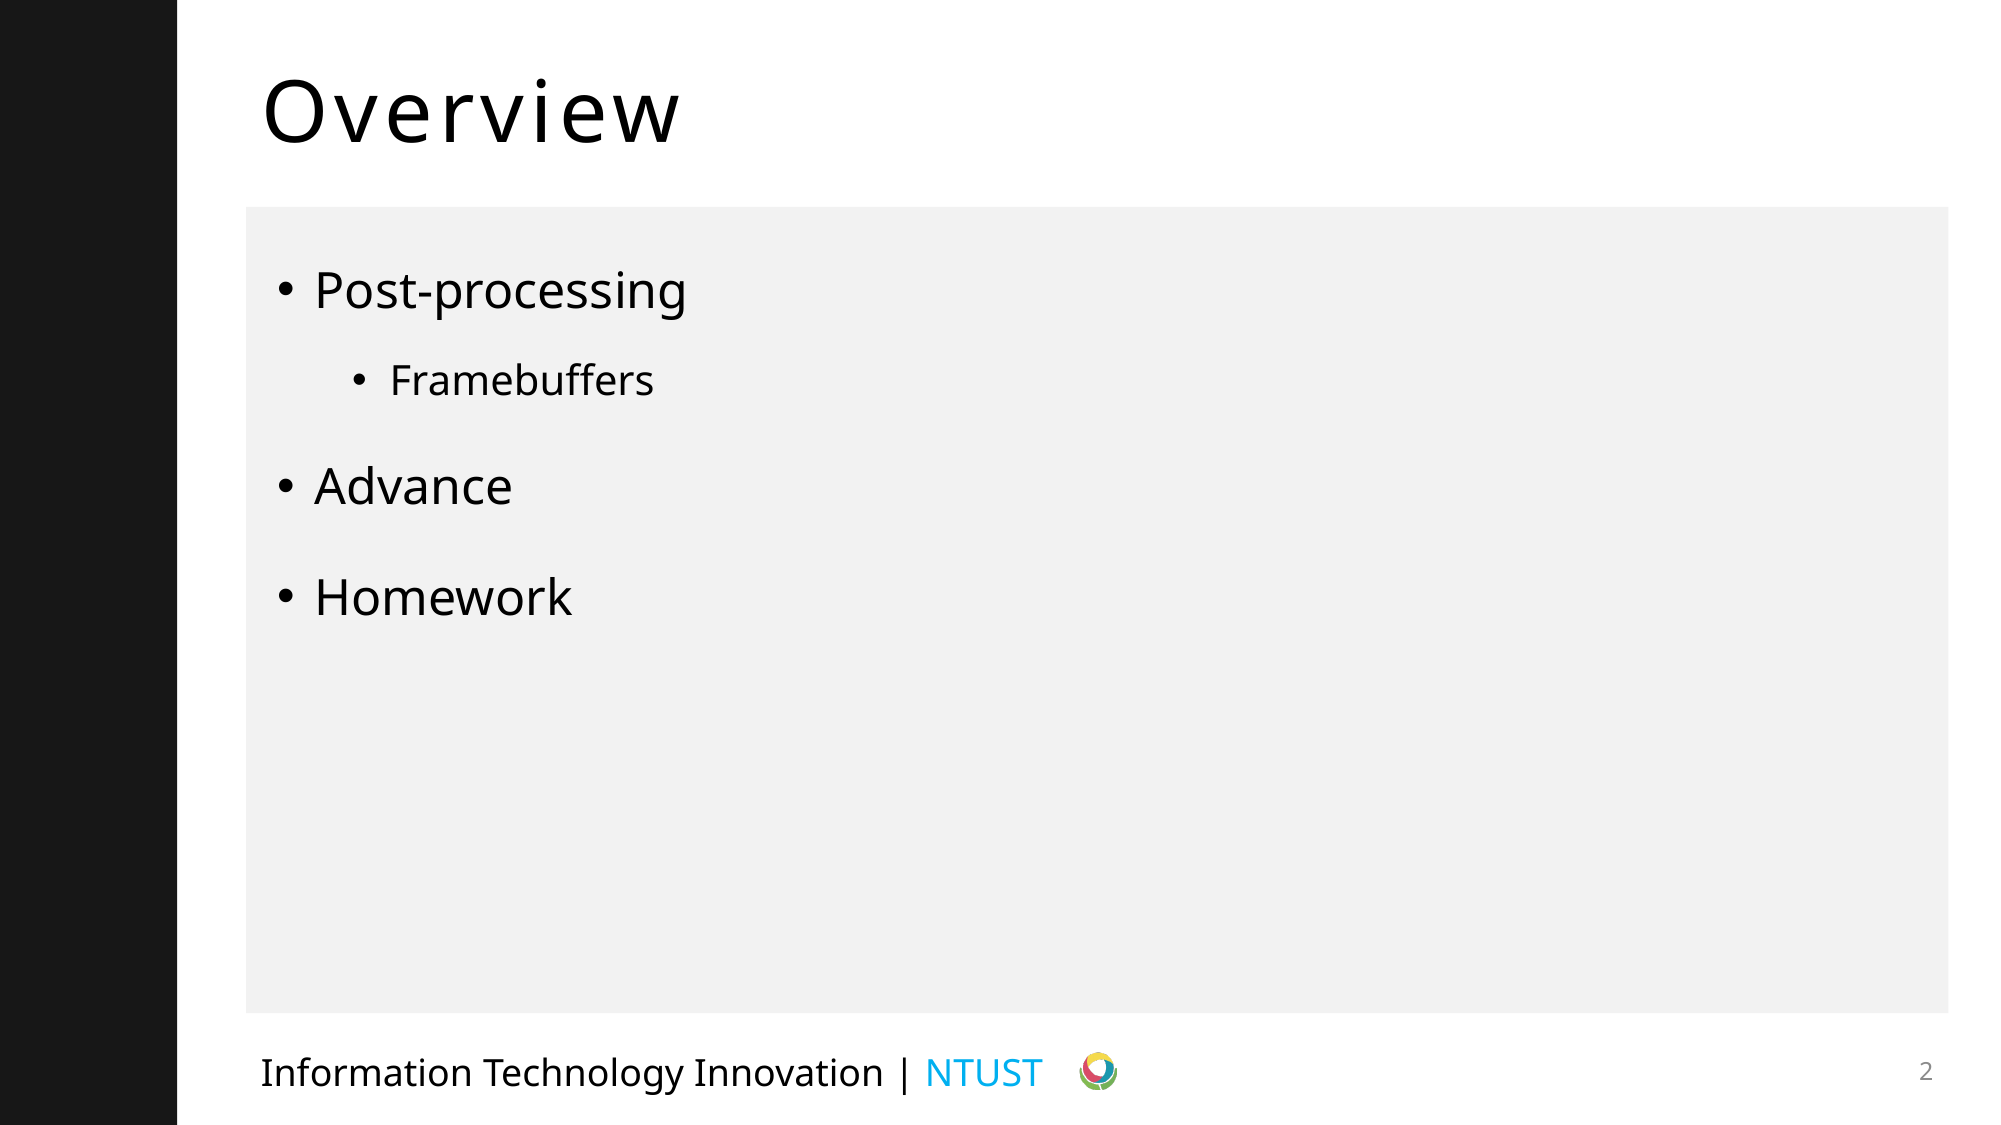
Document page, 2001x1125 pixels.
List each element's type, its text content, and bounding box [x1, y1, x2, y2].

list Post-processing Framebuffers Advance Homework [262, 220, 1932, 999]
title Overview [246, 59, 1949, 169]
picture [1067, 1041, 1127, 1103]
